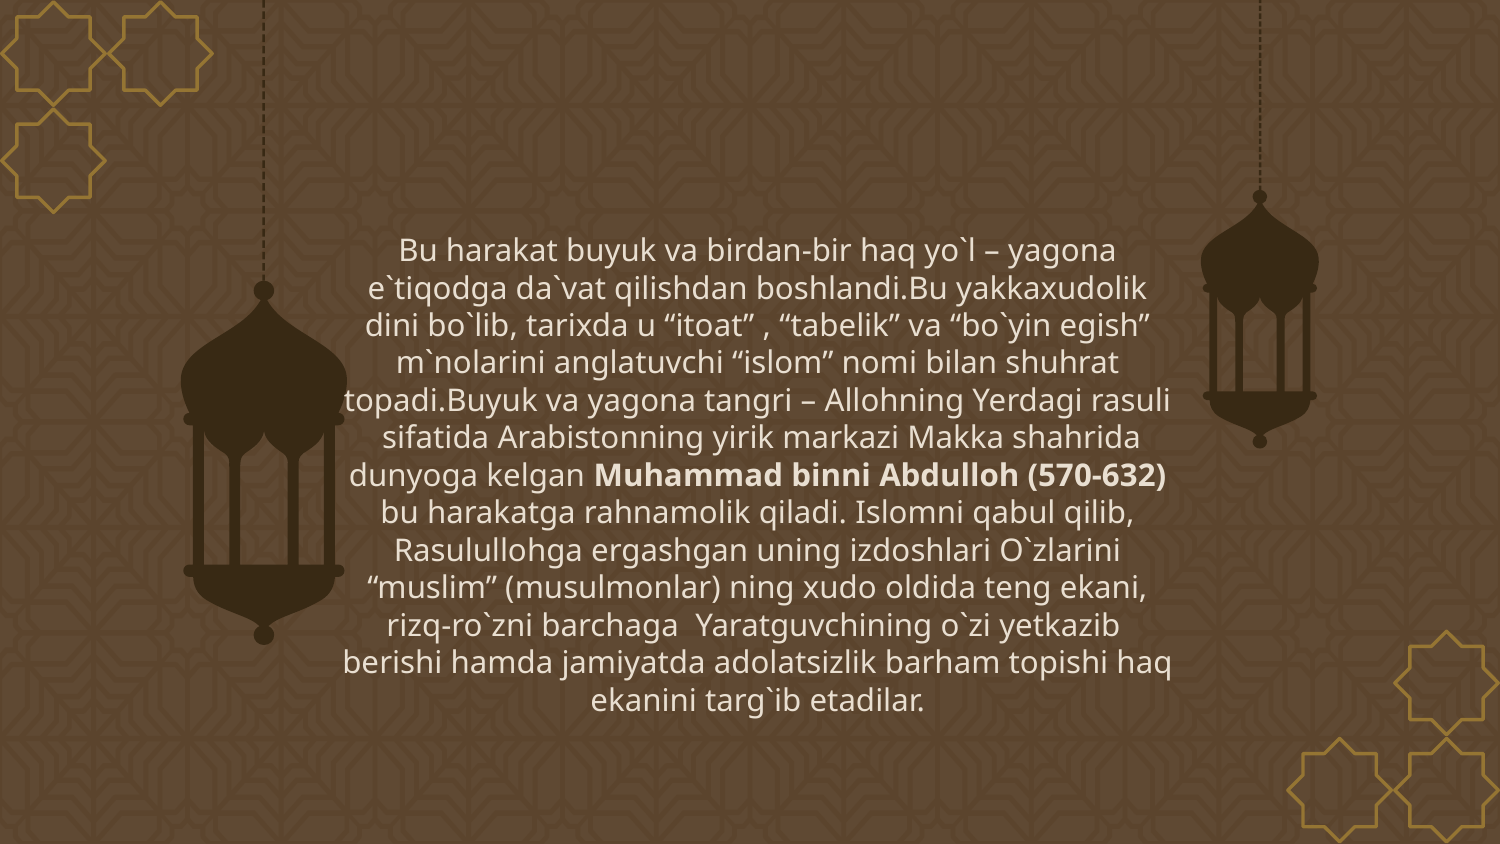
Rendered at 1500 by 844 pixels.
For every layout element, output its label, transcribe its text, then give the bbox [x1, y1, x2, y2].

subtitle Bu harakat buyuk va birdan-bir haq yo`l – yagona e`tiqodga da`vat qilishdan boshlandi.Bu yakkaxudolik dini bo`lib, tarixda u “itoat” , “tabelik” va “bo`yin egish” m`nolarini anglatuvchi “islom” nomi bilan shuhrat topadi.Buyuk va yagona tangri – Allohning Yerdagi rasuli sifatida Arabistonning yirik markazi Makka shahrida dunyoga kelgan Muhammad binni Abdulloh (570-632) bu harakatga rahnamolik qiladi. Islomni qabul qilib, Rasulullohga ergashgan uning izdoshlari O`zlarini “muslim” (musulmonlar) ning xudo oldida teng ekani, rizq-ro`zni barchaga Yaratguvchining o`zi yetkazib berishi hamda jamiyatda adolatsizlik barham topishi haq ekanini targ`ib etadilar. [251, 214, 1190, 734]
